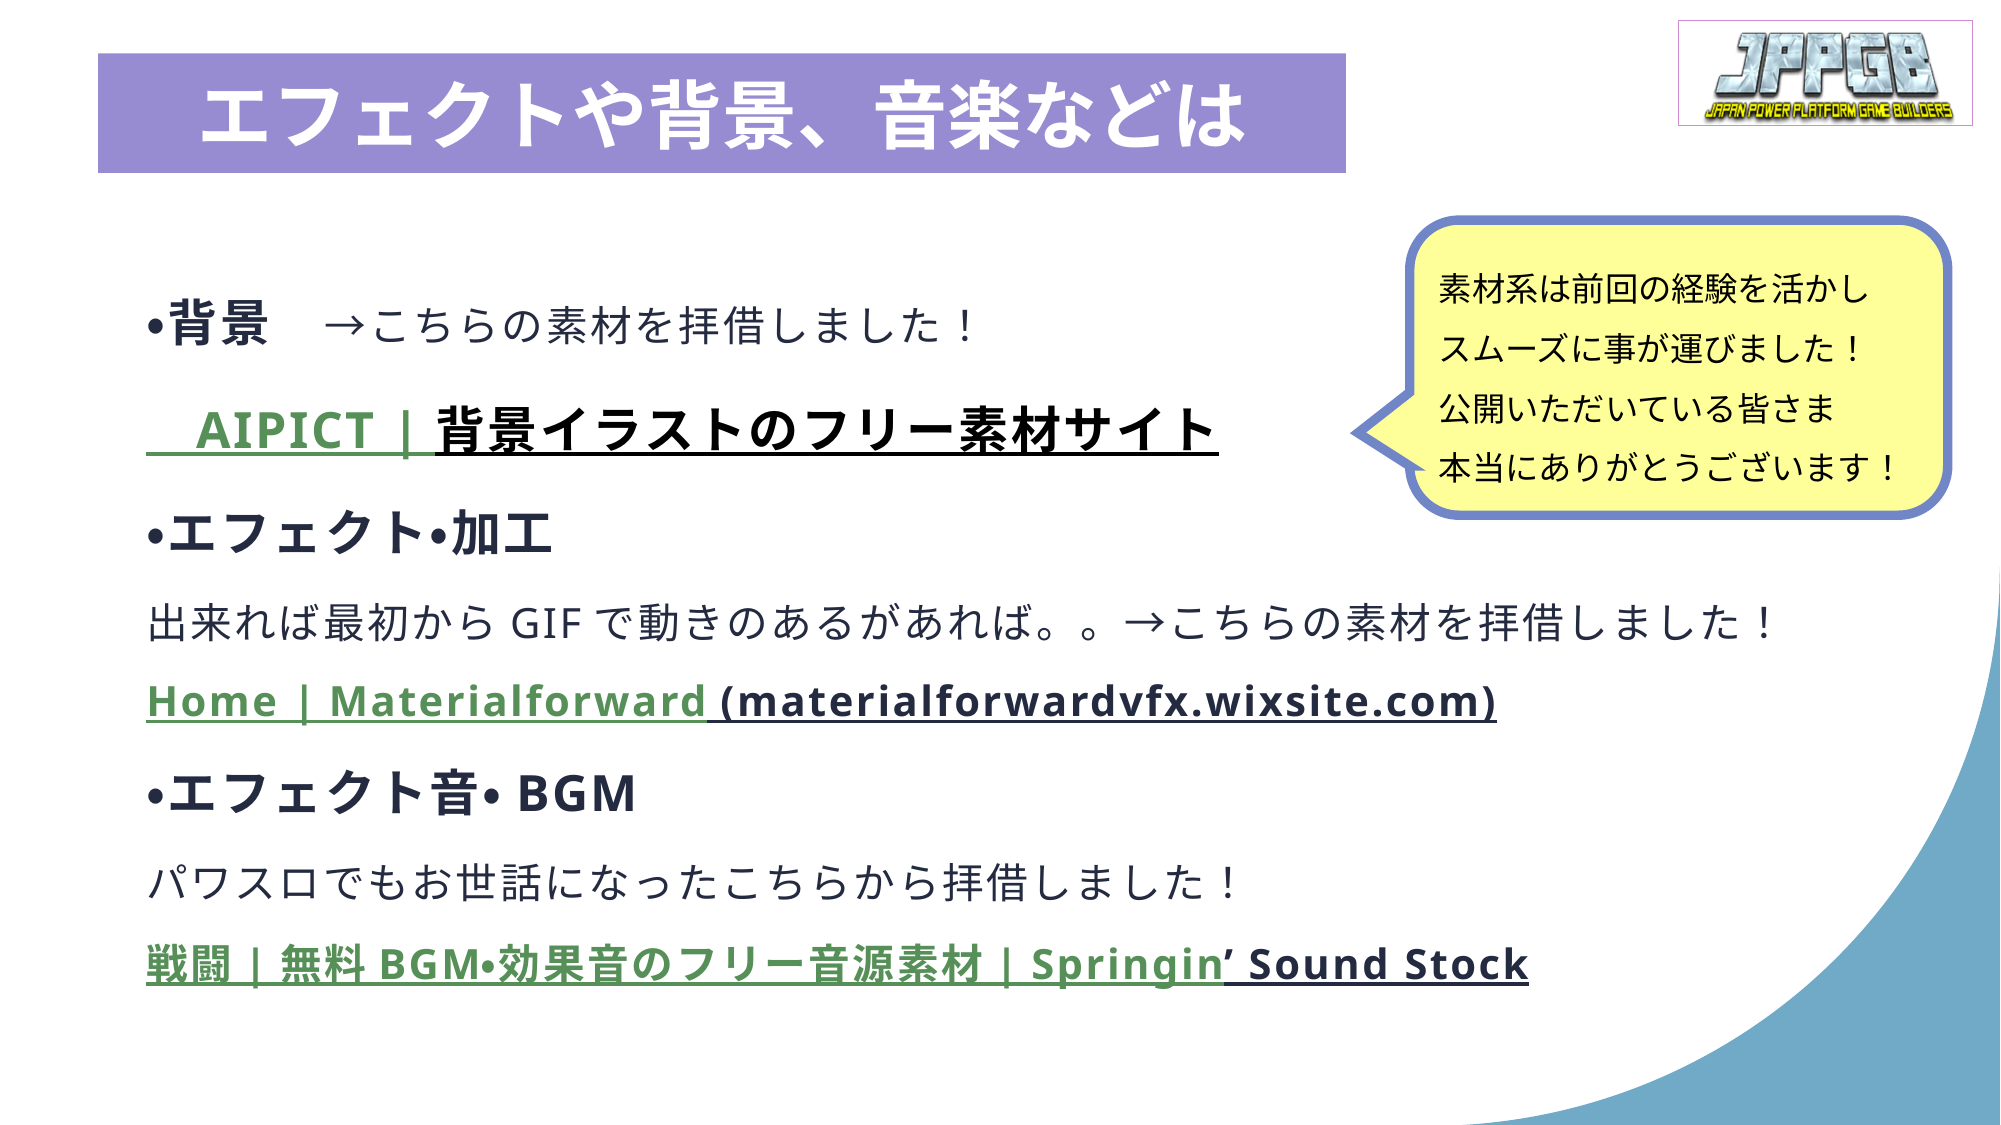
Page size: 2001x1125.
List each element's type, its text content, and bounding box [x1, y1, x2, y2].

text_box 素材系は前回の経験を活かし スムーズに事が運びました！ 公開いただいている皆さま 本当にありがとうございます！ [1356, 219, 1949, 517]
text_box ・背景 →こちらの素材を拝借しました！ AIPICT | 背景イラストのフリー素材サイト ・エフェクト・加工 出来れば最初からGIFで動きのあるがあれば。。→こちらの素材を拝借しました！ Home | Materialforward (materialforwardvfx.wixsite.com) ・エフェクト音・BGM パワスロでもお世話になったこちらから拝借しました！ 戦闘 | 無料 BGM・効果音のフリー音源素材 | Springin’ Sound Stock [120, 243, 1860, 1063]
picture [1678, 20, 1973, 126]
text_box エフェクトや背景、音楽などは [98, 53, 1346, 173]
